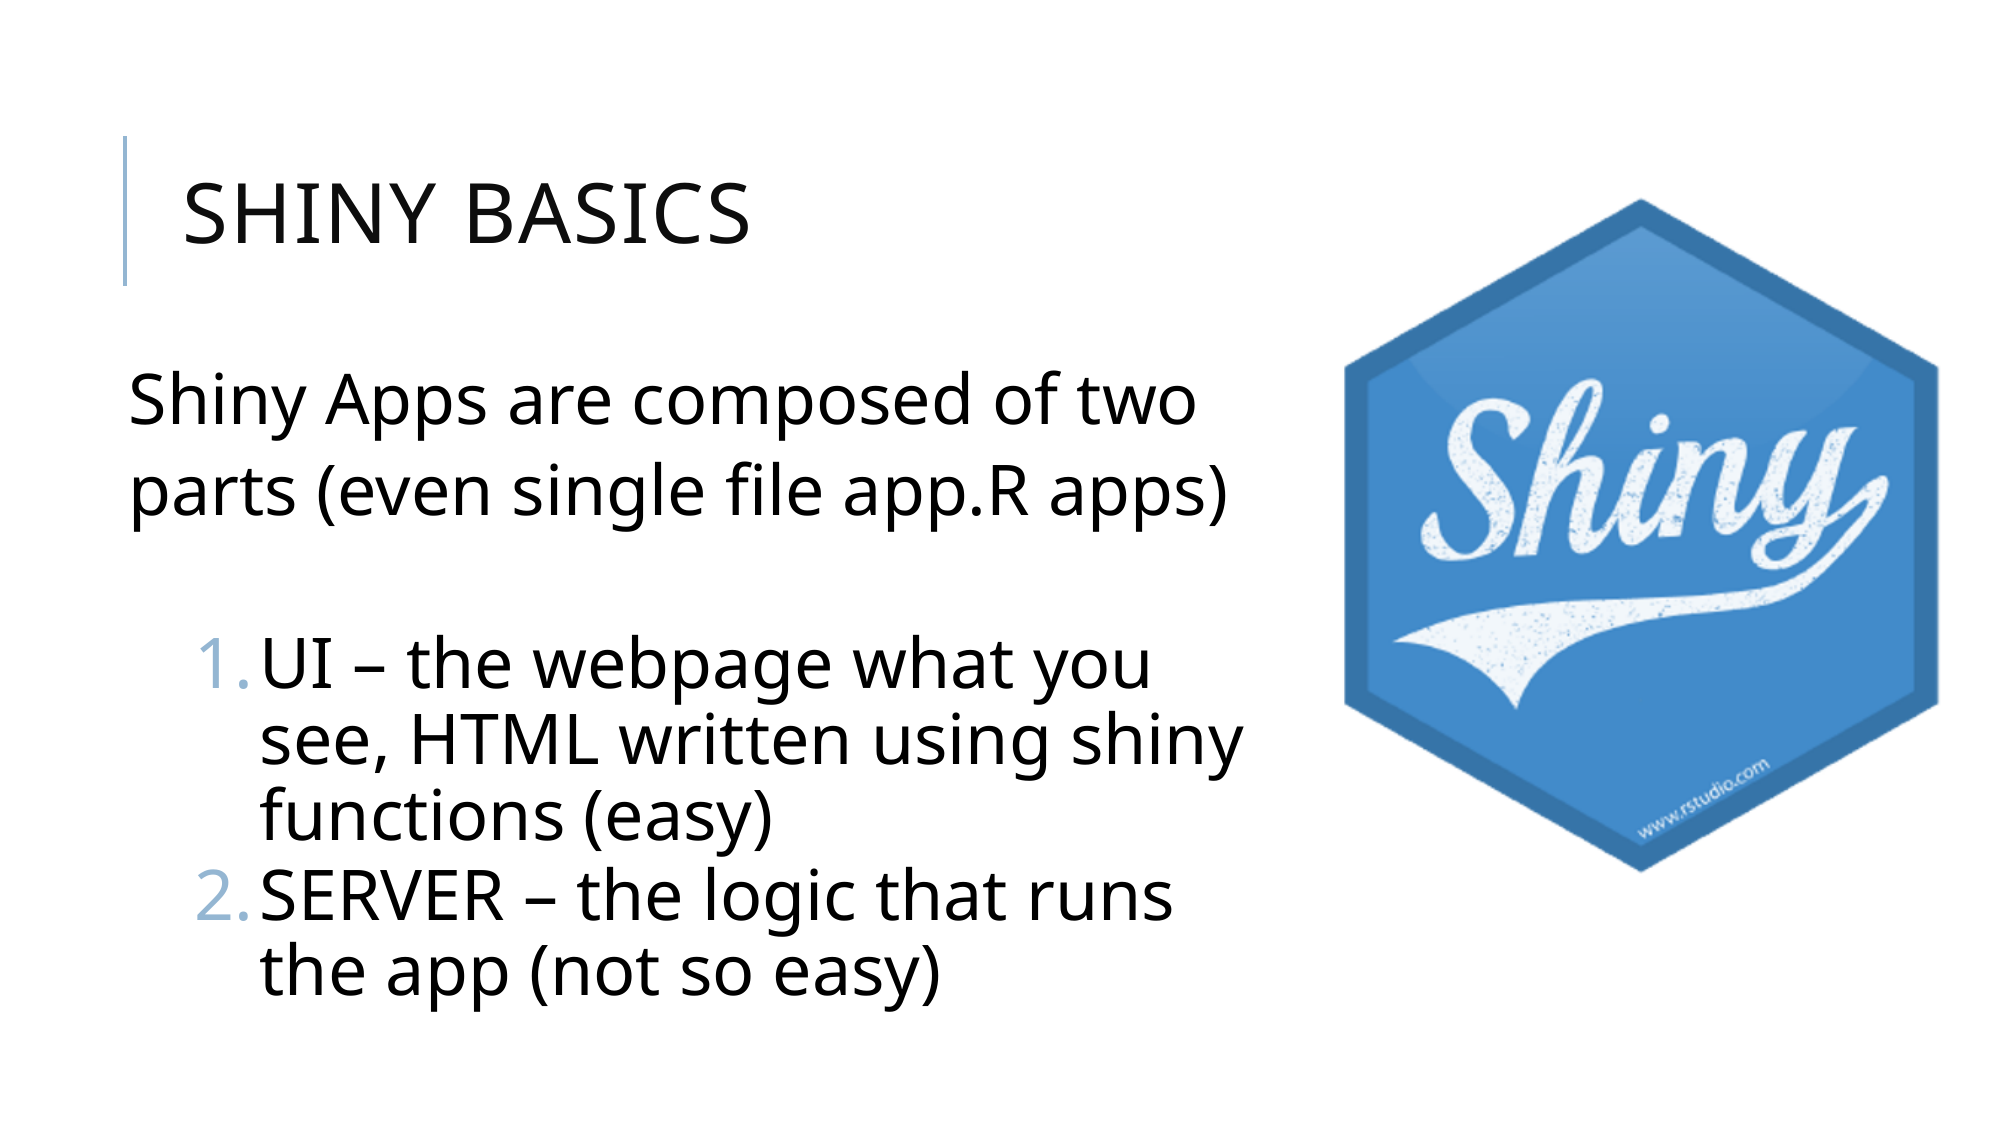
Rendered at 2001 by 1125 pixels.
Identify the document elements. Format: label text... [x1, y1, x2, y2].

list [1273, 179, 1985, 909]
title SHINY BASICS [168, 77, 888, 340]
list Shiny Apps are composed of two parts (even single file app.R apps) UI – the webpage what you see, HTML written using shiny functions (easy) SERVER – the logic that runs the app (not so easy) [113, 340, 1274, 1048]
